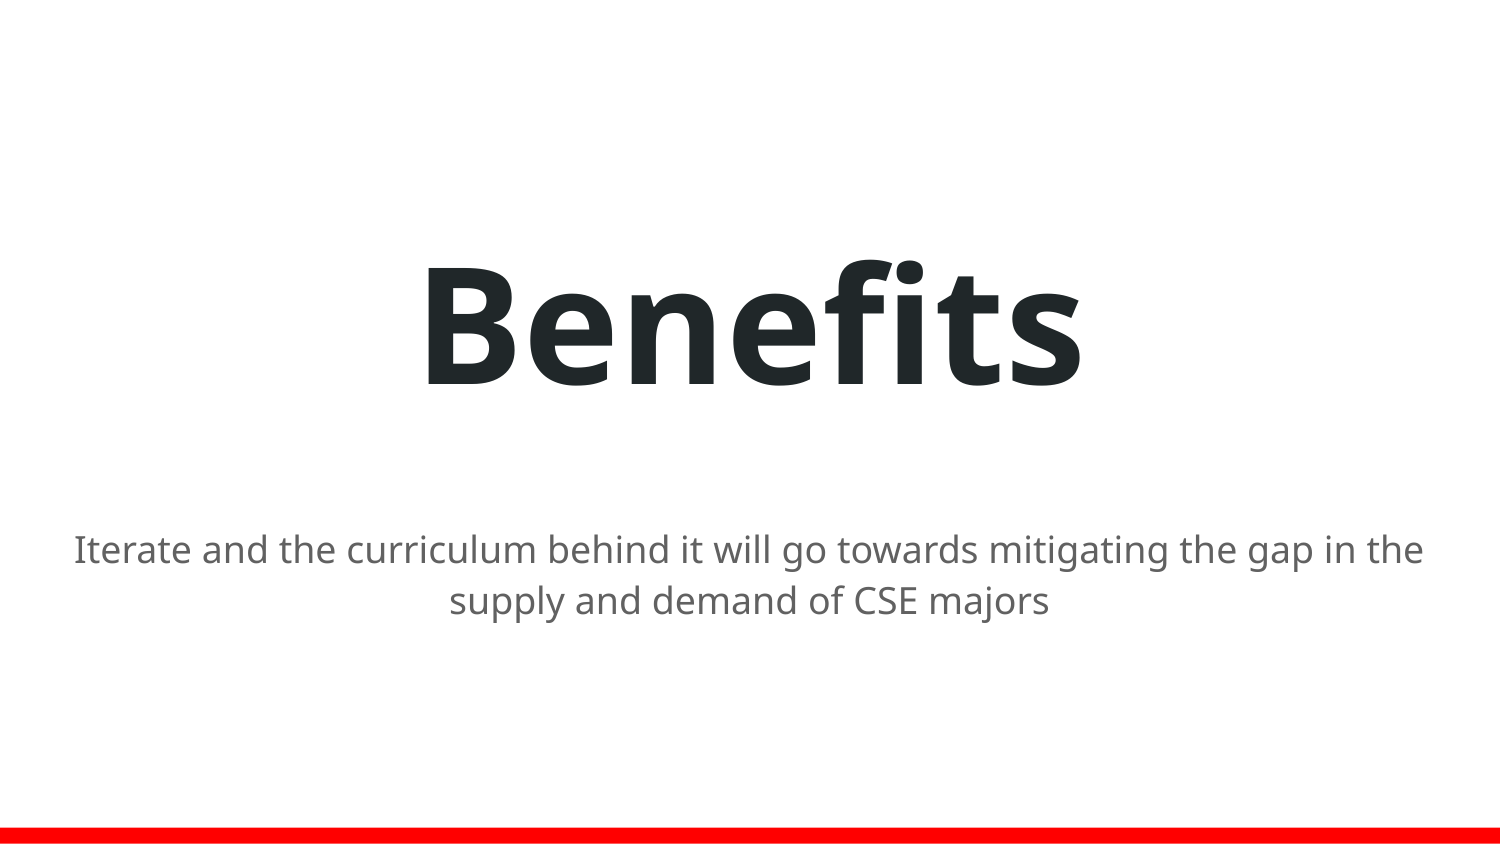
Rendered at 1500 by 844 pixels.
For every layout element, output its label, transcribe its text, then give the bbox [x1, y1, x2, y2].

title Benefits [0, 162, 1500, 478]
list Iterate and the curriculum behind it will go towards mitigating the gap in the supply and demand of CSE majors [51, 503, 1449, 652]
